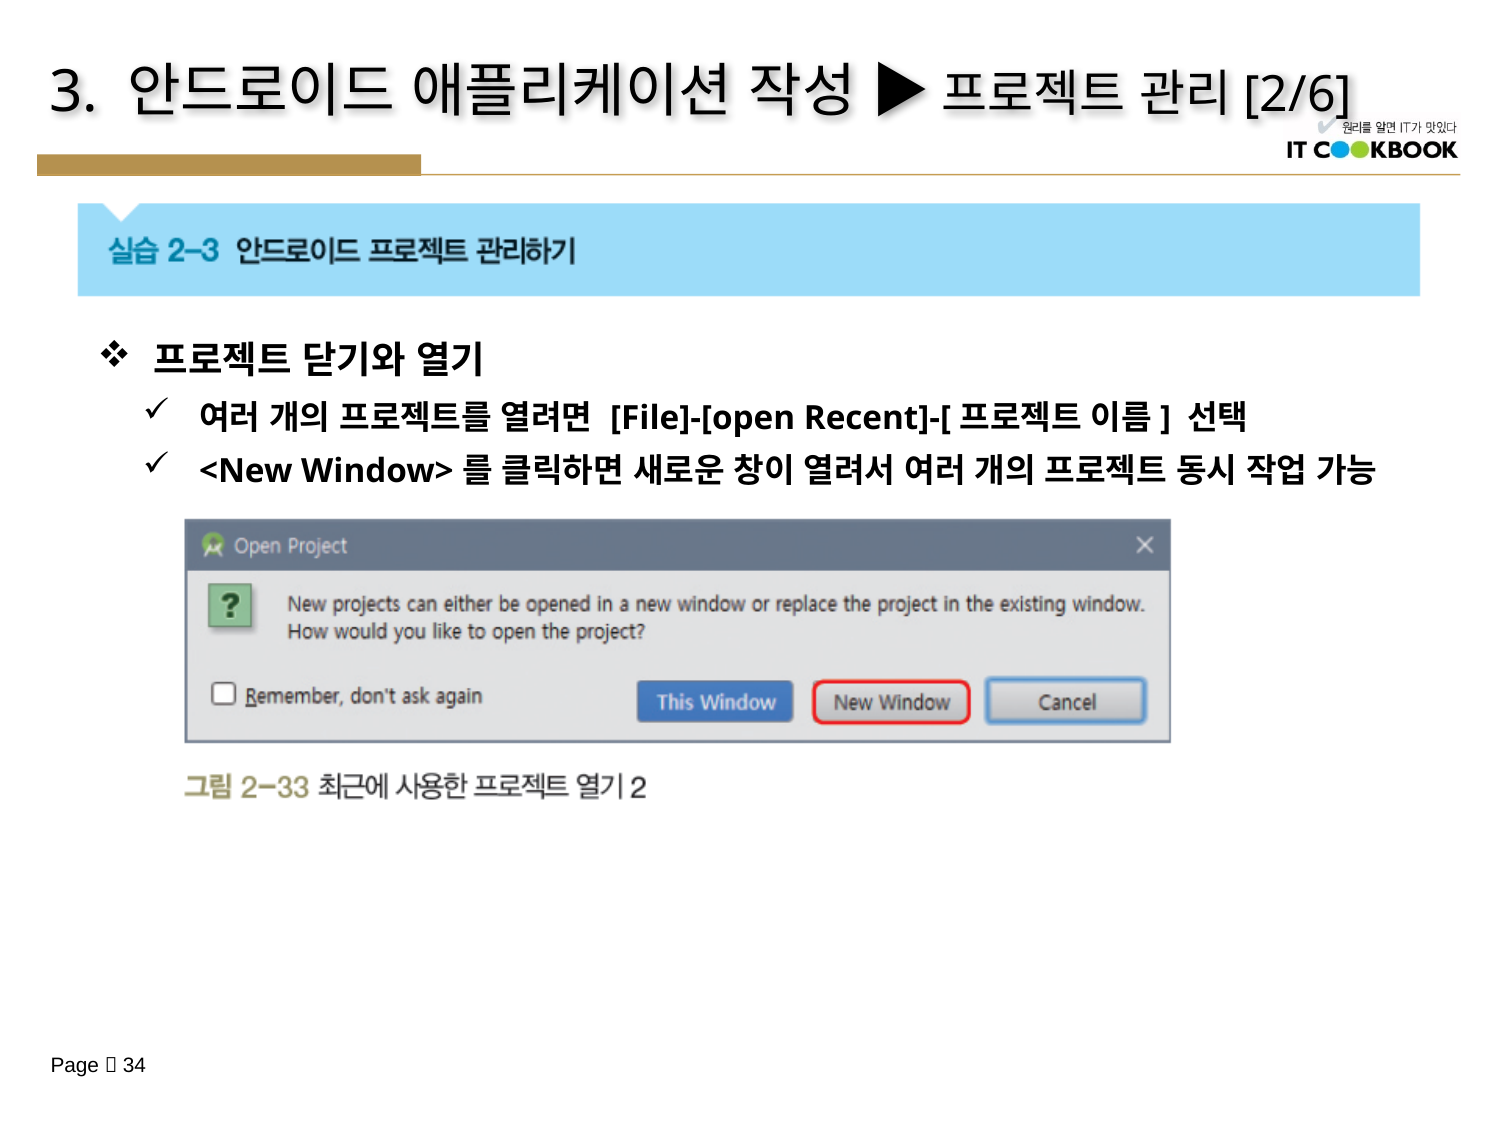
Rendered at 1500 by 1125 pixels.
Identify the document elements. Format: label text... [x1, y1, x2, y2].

picture [177, 512, 1180, 806]
picture [1448, 112, 1461, 160]
picture [74, 201, 1426, 298]
title 3. 안드로이드 애플리케이션 작성 ▶ 프로젝트 관리[2/6] [48, 53, 1448, 161]
list 프로젝트 닫기와 열기 여러 개의 프로젝트를 열려면 [File]-[open Recent]-[프로젝트 이름] 선택 <New Window>를 클릭하면 새로운 창이 열려서 여러 개의 프로젝트 동시 작업 가능 [54, 335, 1500, 1051]
